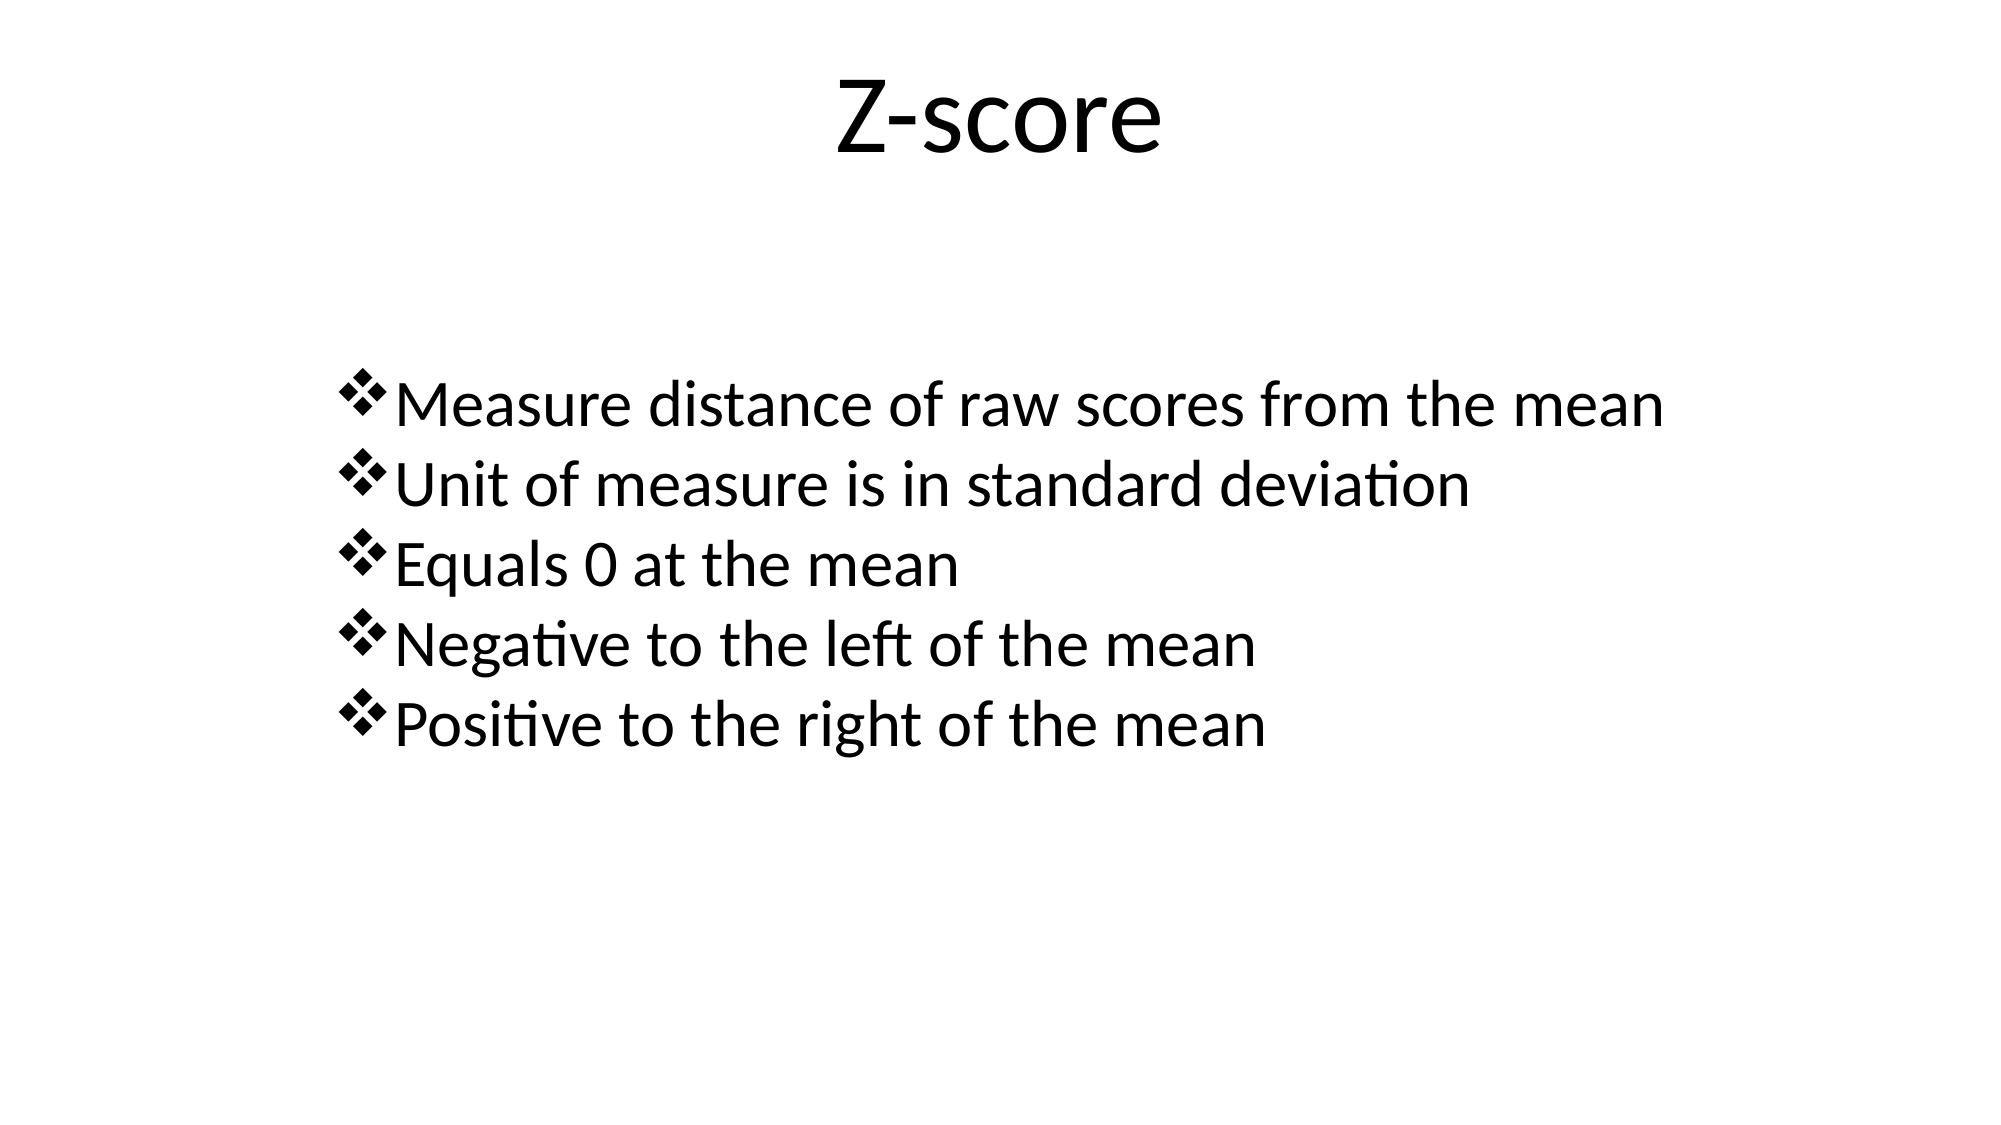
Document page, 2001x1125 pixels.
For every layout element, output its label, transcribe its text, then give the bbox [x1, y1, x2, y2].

text_box Z-score [820, 32, 1180, 183]
text_box Measure distance of raw scores from the mean Unit of measure is in standard deviation Equals 0 at the mean Negative to the left of the mean Positive to the right of the mean [318, 352, 1682, 768]
